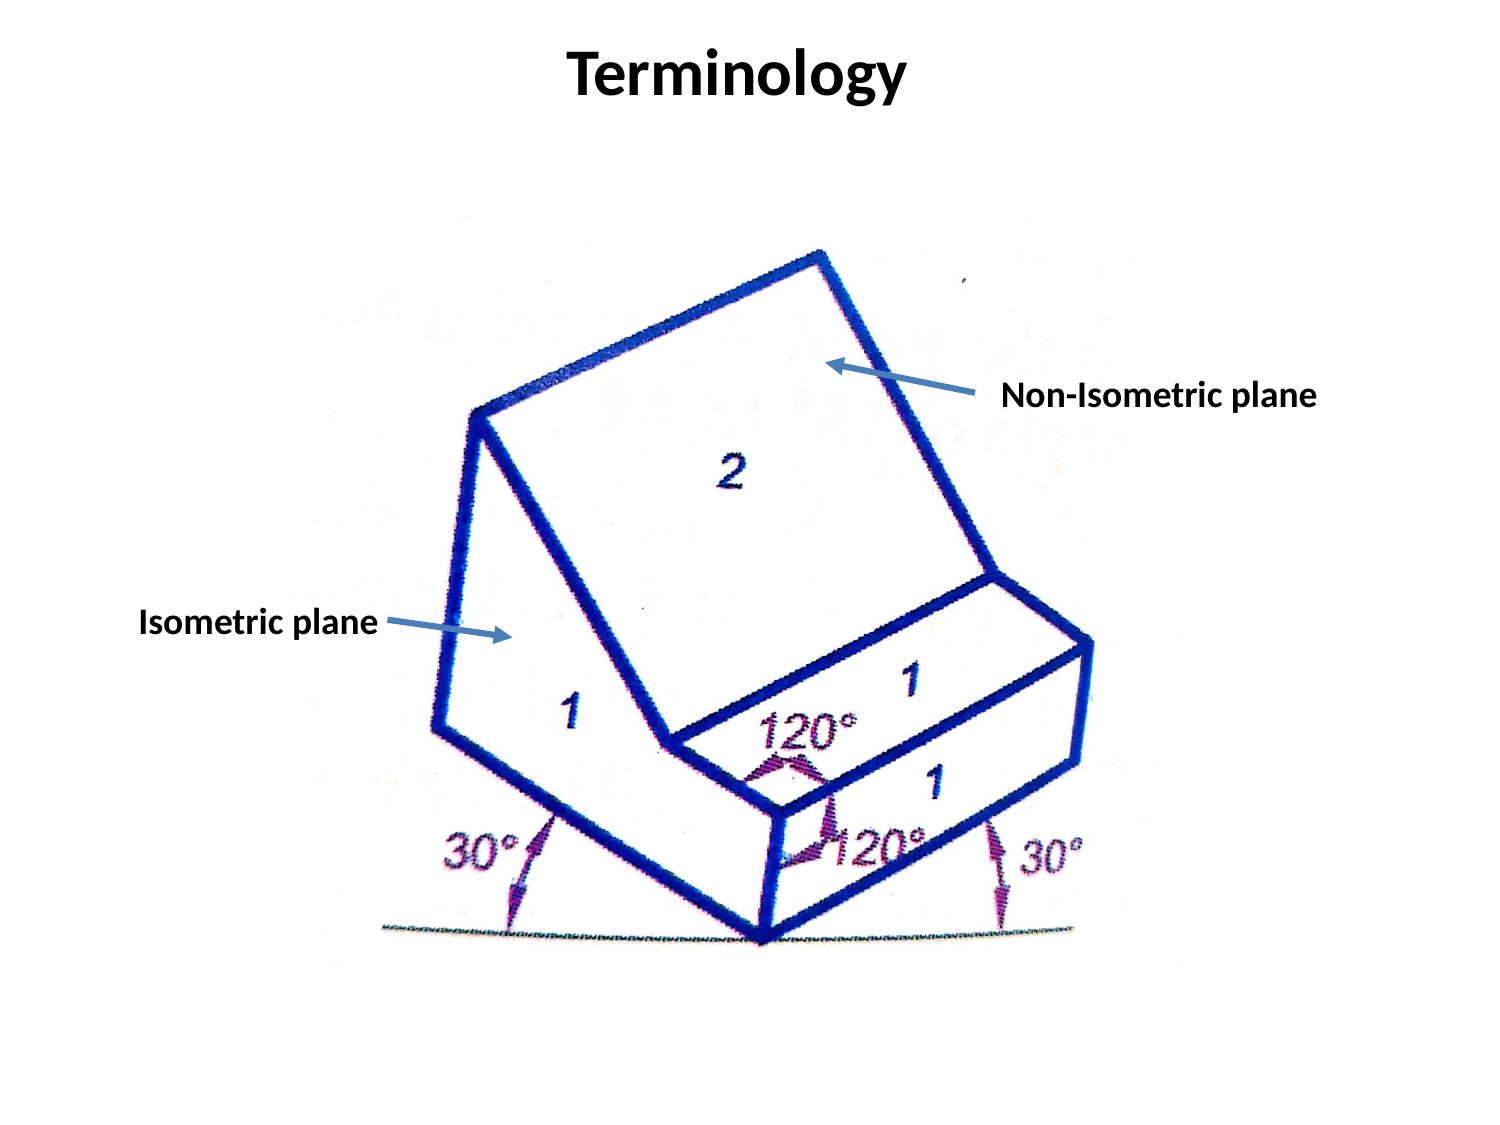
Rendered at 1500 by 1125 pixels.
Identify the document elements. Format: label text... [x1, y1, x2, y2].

text_box Terminology [99, 0, 1375, 138]
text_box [123, 589, 513, 651]
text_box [824, 362, 1338, 424]
picture [291, 212, 1184, 963]
